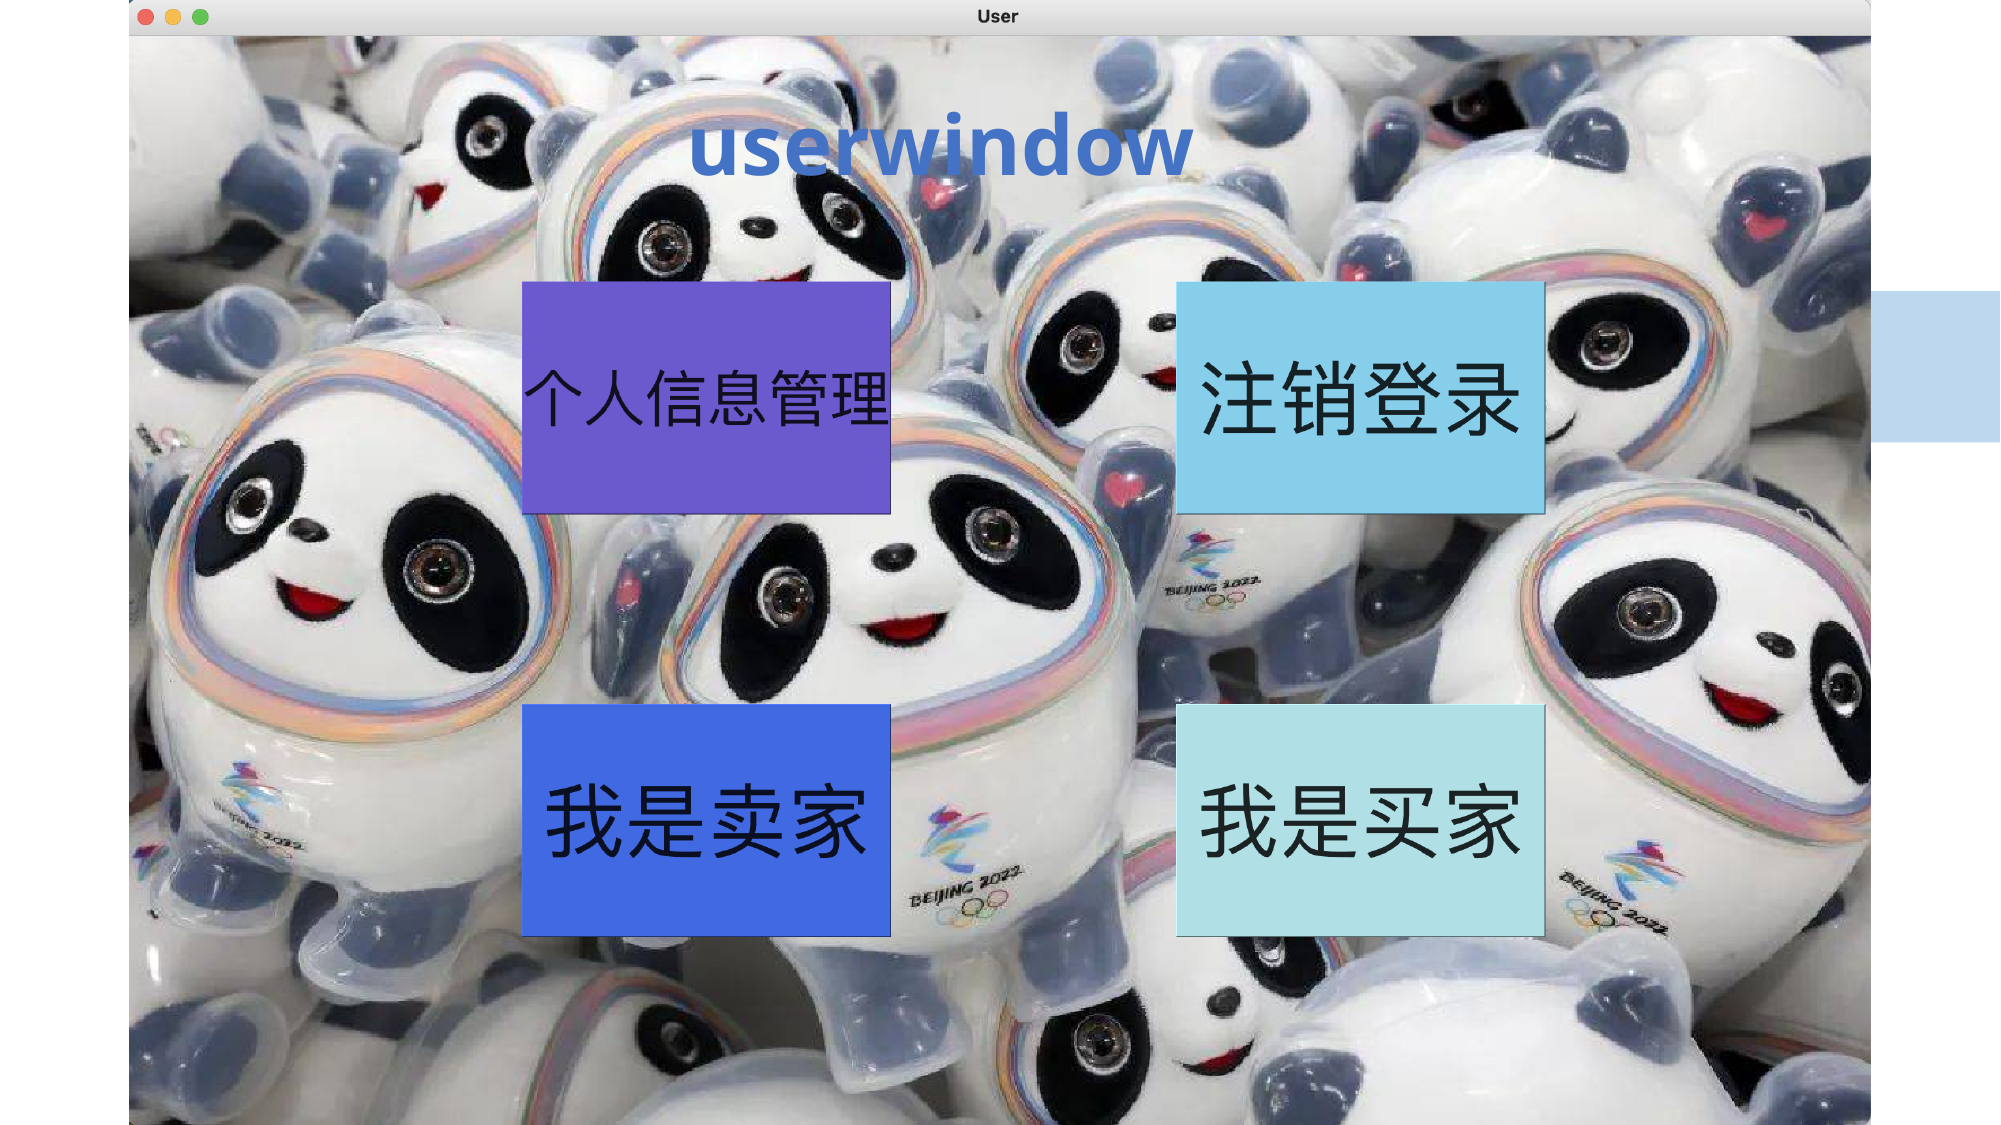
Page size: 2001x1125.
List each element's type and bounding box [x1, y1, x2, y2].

picture [129, 0, 1871, 1125]
